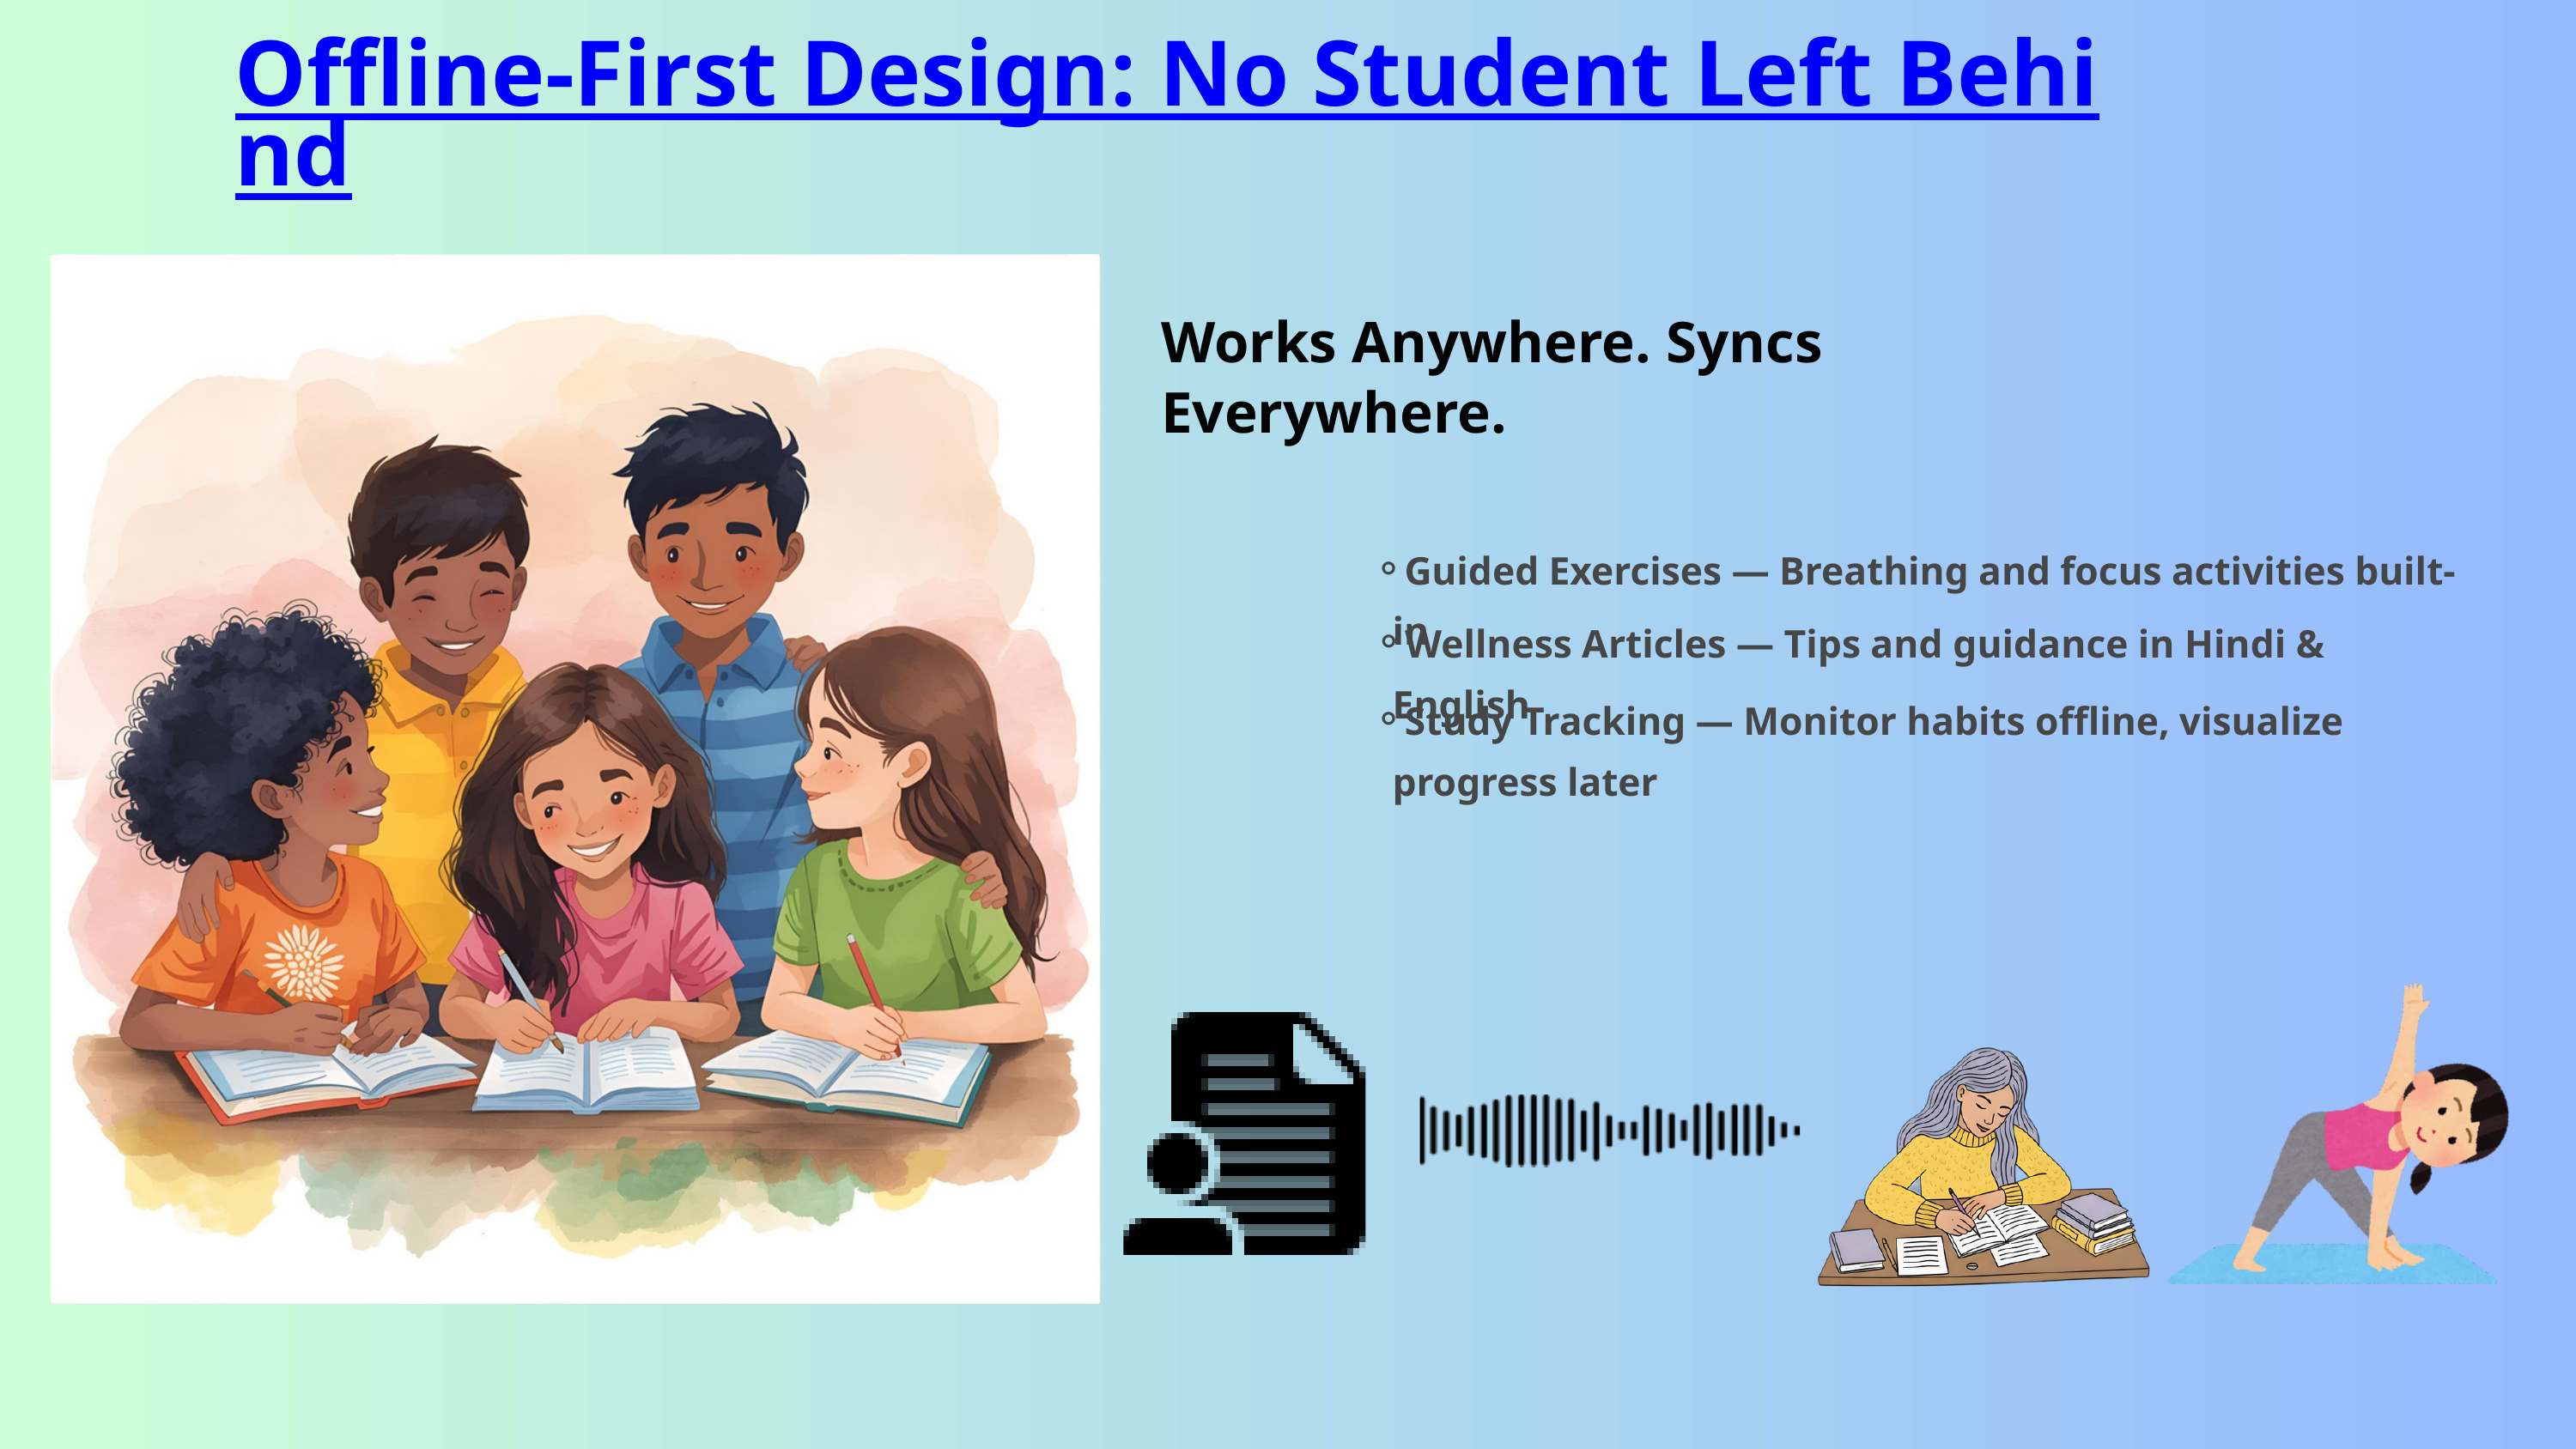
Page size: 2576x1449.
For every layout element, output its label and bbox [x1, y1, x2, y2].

text_box [50, 253, 1101, 1304]
text_box [1817, 1046, 2150, 1287]
text_box [2166, 982, 2510, 1285]
text_box [0, 0, 2576, 1449]
